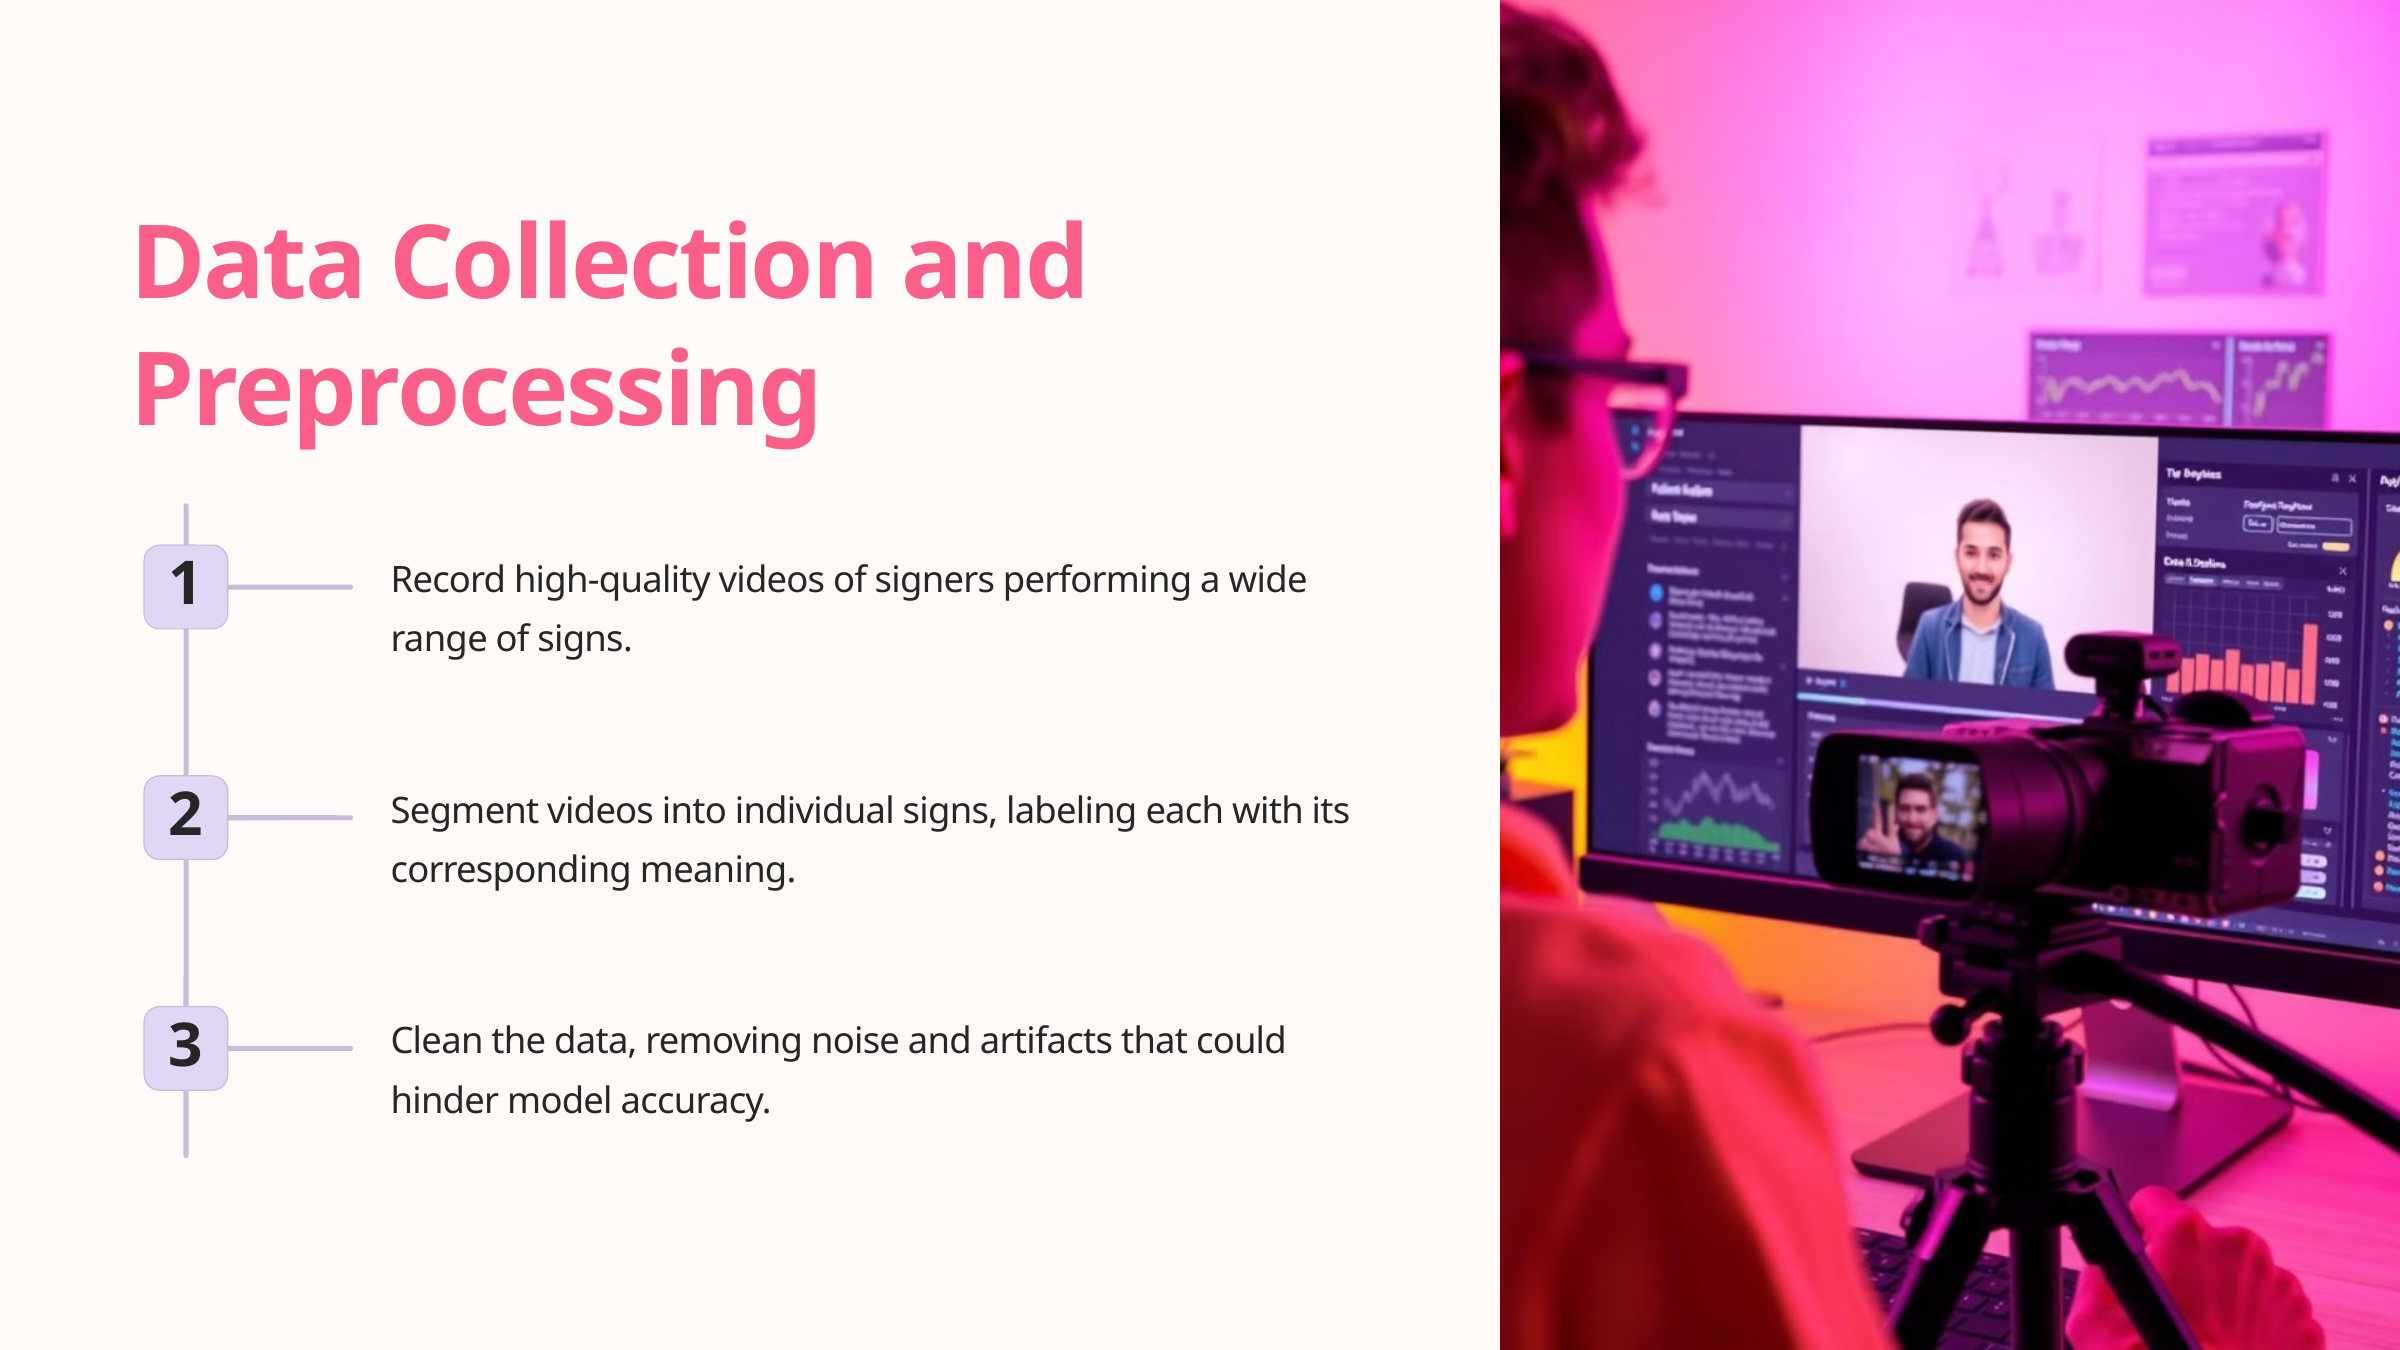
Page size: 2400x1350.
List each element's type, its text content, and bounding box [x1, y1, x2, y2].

text_box [183, 1091, 189, 1159]
text_box 1 [173, 556, 199, 618]
text_box Record high-quality videos of signers performing a wide range of signs. [390, 540, 1370, 660]
text_box [144, 1006, 228, 1091]
picture [1499, 0, 2400, 1350]
text_box Data Collection and Preprocessing [130, 191, 1370, 448]
text_box 2 [169, 787, 203, 849]
text_box [183, 503, 189, 545]
text_box [228, 1045, 354, 1051]
text_box Segment videos into individual signs, labeling each with its corresponding meaning. [390, 771, 1370, 891]
text_box [144, 775, 228, 860]
text_box 3 [169, 1017, 203, 1080]
text_box [183, 629, 189, 775]
text_box [228, 815, 354, 821]
text_box [183, 860, 189, 1006]
text_box [144, 545, 228, 629]
text_box [228, 584, 354, 590]
text_box Clean the data, removing noise and artifacts that could hinder model accuracy. [390, 1001, 1370, 1121]
